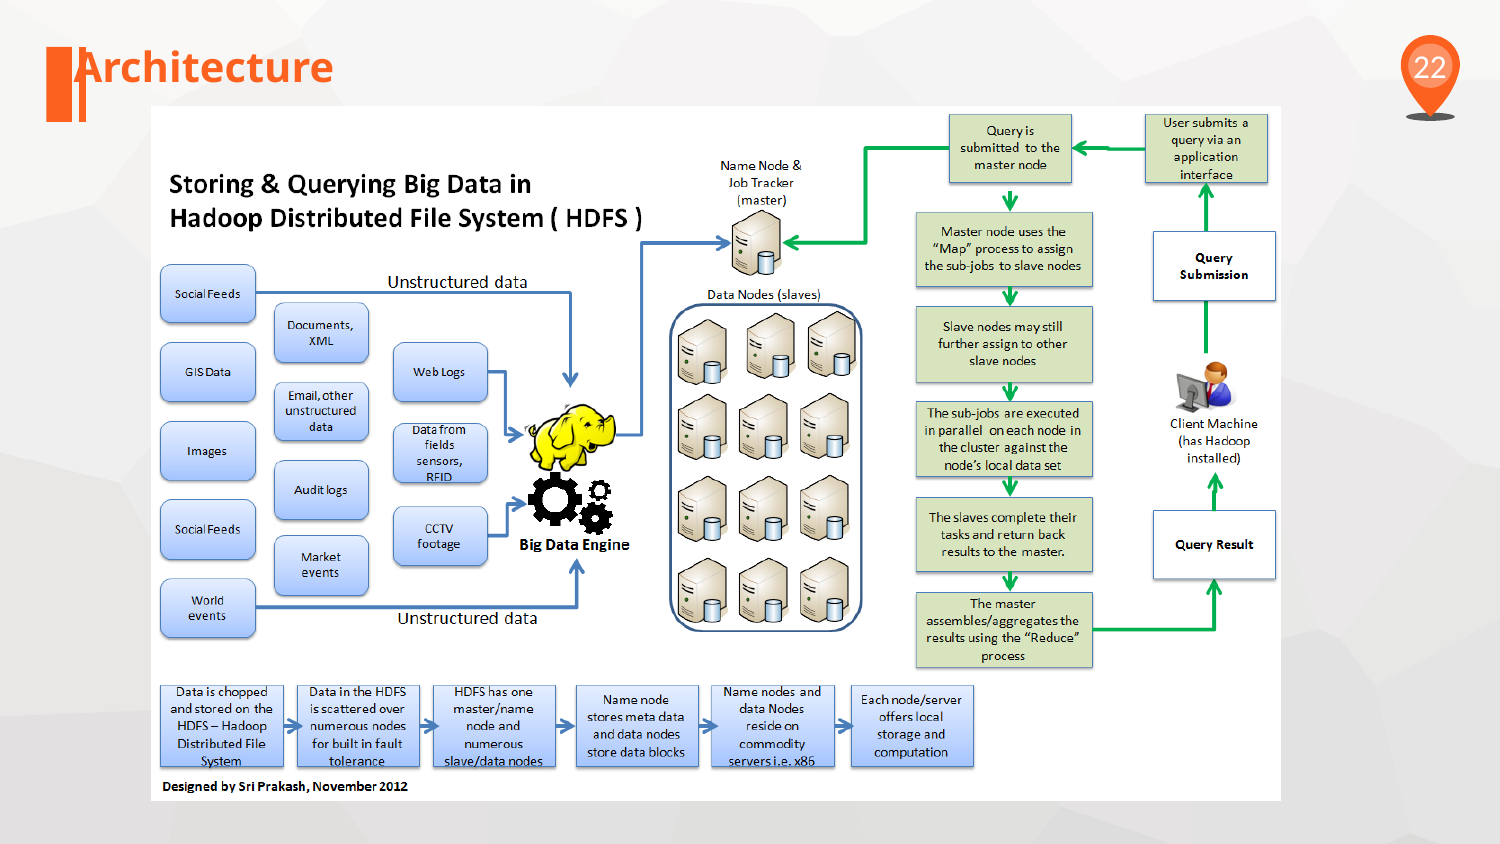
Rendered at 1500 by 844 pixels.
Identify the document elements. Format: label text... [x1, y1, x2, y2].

slide_number 22 [1254, 42, 1500, 88]
text_box [44, 45, 74, 124]
text_box Architecture [58, 33, 350, 98]
picture [0, 0, 1500, 844]
